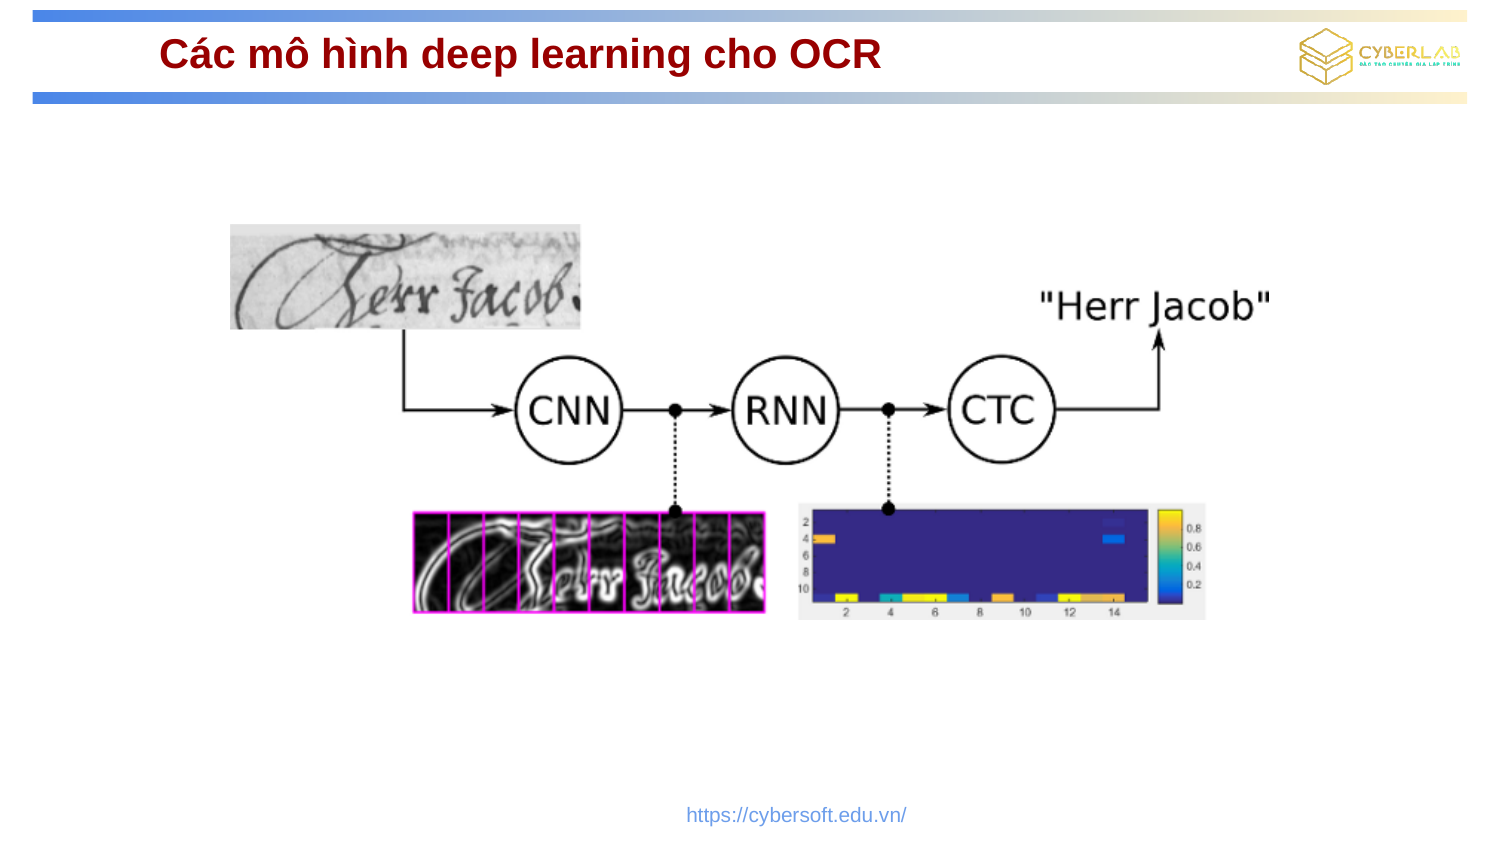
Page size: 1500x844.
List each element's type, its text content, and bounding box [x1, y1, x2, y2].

title Các mô hình deep learning cho OCR [144, 12, 1449, 93]
picture [1449, 28, 1468, 85]
picture [230, 224, 1270, 620]
